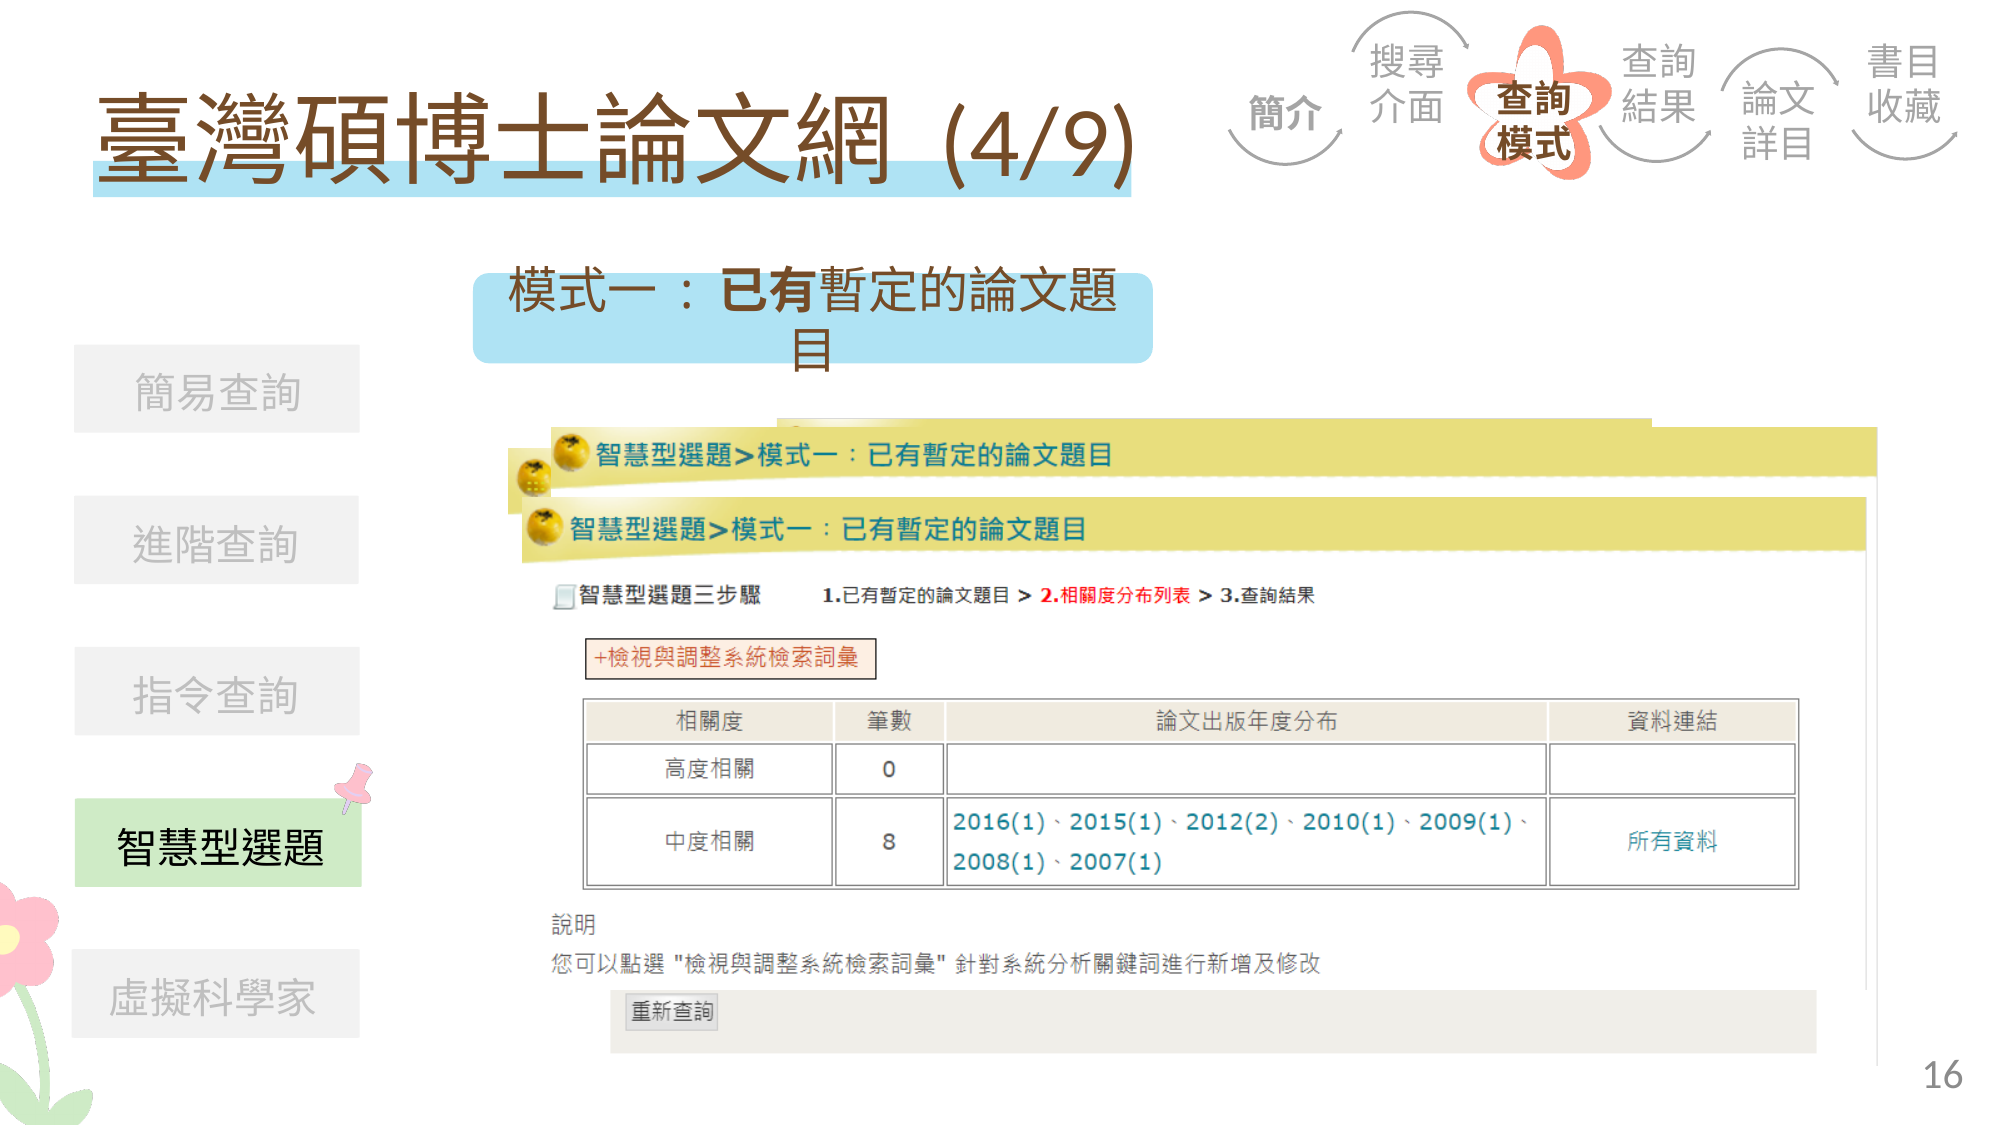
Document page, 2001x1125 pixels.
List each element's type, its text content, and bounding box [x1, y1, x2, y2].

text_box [1219, 8, 1972, 178]
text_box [71, 949, 360, 1038]
slide_number 16 [1528, 1041, 1979, 1102]
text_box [74, 763, 373, 887]
text_box 臺灣碩博士論文網 (4/9) [93, 77, 1152, 197]
picture [508, 418, 1878, 1066]
text_box [0, 878, 93, 1125]
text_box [74, 646, 360, 736]
text_box 模式一 : 已有暫定的論文題目 [472, 273, 1153, 364]
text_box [74, 344, 360, 433]
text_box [74, 495, 359, 585]
